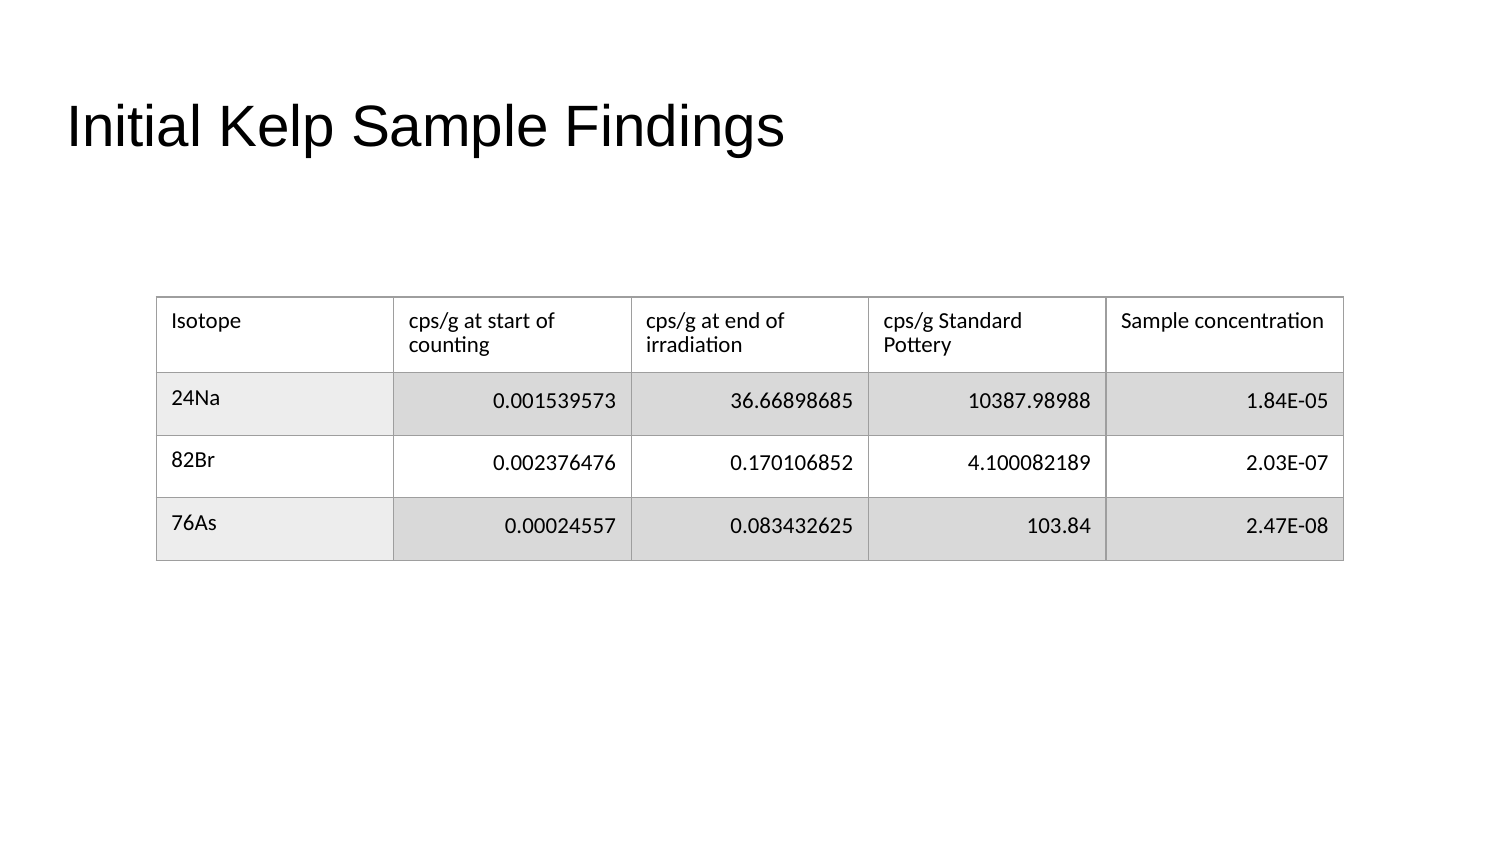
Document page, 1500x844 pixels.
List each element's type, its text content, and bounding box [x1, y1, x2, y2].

table_header cps/g at start of counting [394, 298, 631, 372]
table_cell 0.083432625 [632, 498, 868, 560]
table_cell 76As [157, 498, 393, 560]
table_cell 2.47E-08 [1107, 498, 1343, 560]
table_cell 36.66898685 [632, 373, 868, 435]
table_cell 0.170106852 [632, 436, 868, 497]
title Initial Kelp Sample Findings [51, 72, 1449, 167]
table_header cps/g Standard Pottery [869, 298, 1105, 372]
table_cell 10387.98988 [869, 373, 1105, 435]
table_header cps/g at end of irradiation [632, 298, 868, 372]
table_header Isotope [157, 298, 393, 372]
table_cell 1.84E-05 [1107, 373, 1343, 435]
table_cell 103.84 [869, 498, 1105, 560]
table_cell 4.100082189 [869, 436, 1105, 497]
table_cell 24Na [157, 373, 393, 435]
table_cell 0.002376476 [394, 436, 631, 497]
table_cell 0.001539573 [394, 373, 631, 435]
table_cell 2.03E-07 [1107, 436, 1343, 497]
table_cell 82Br [157, 436, 393, 497]
table_cell 0.00024557 [394, 498, 631, 560]
table_header Sample concentration [1107, 298, 1343, 372]
